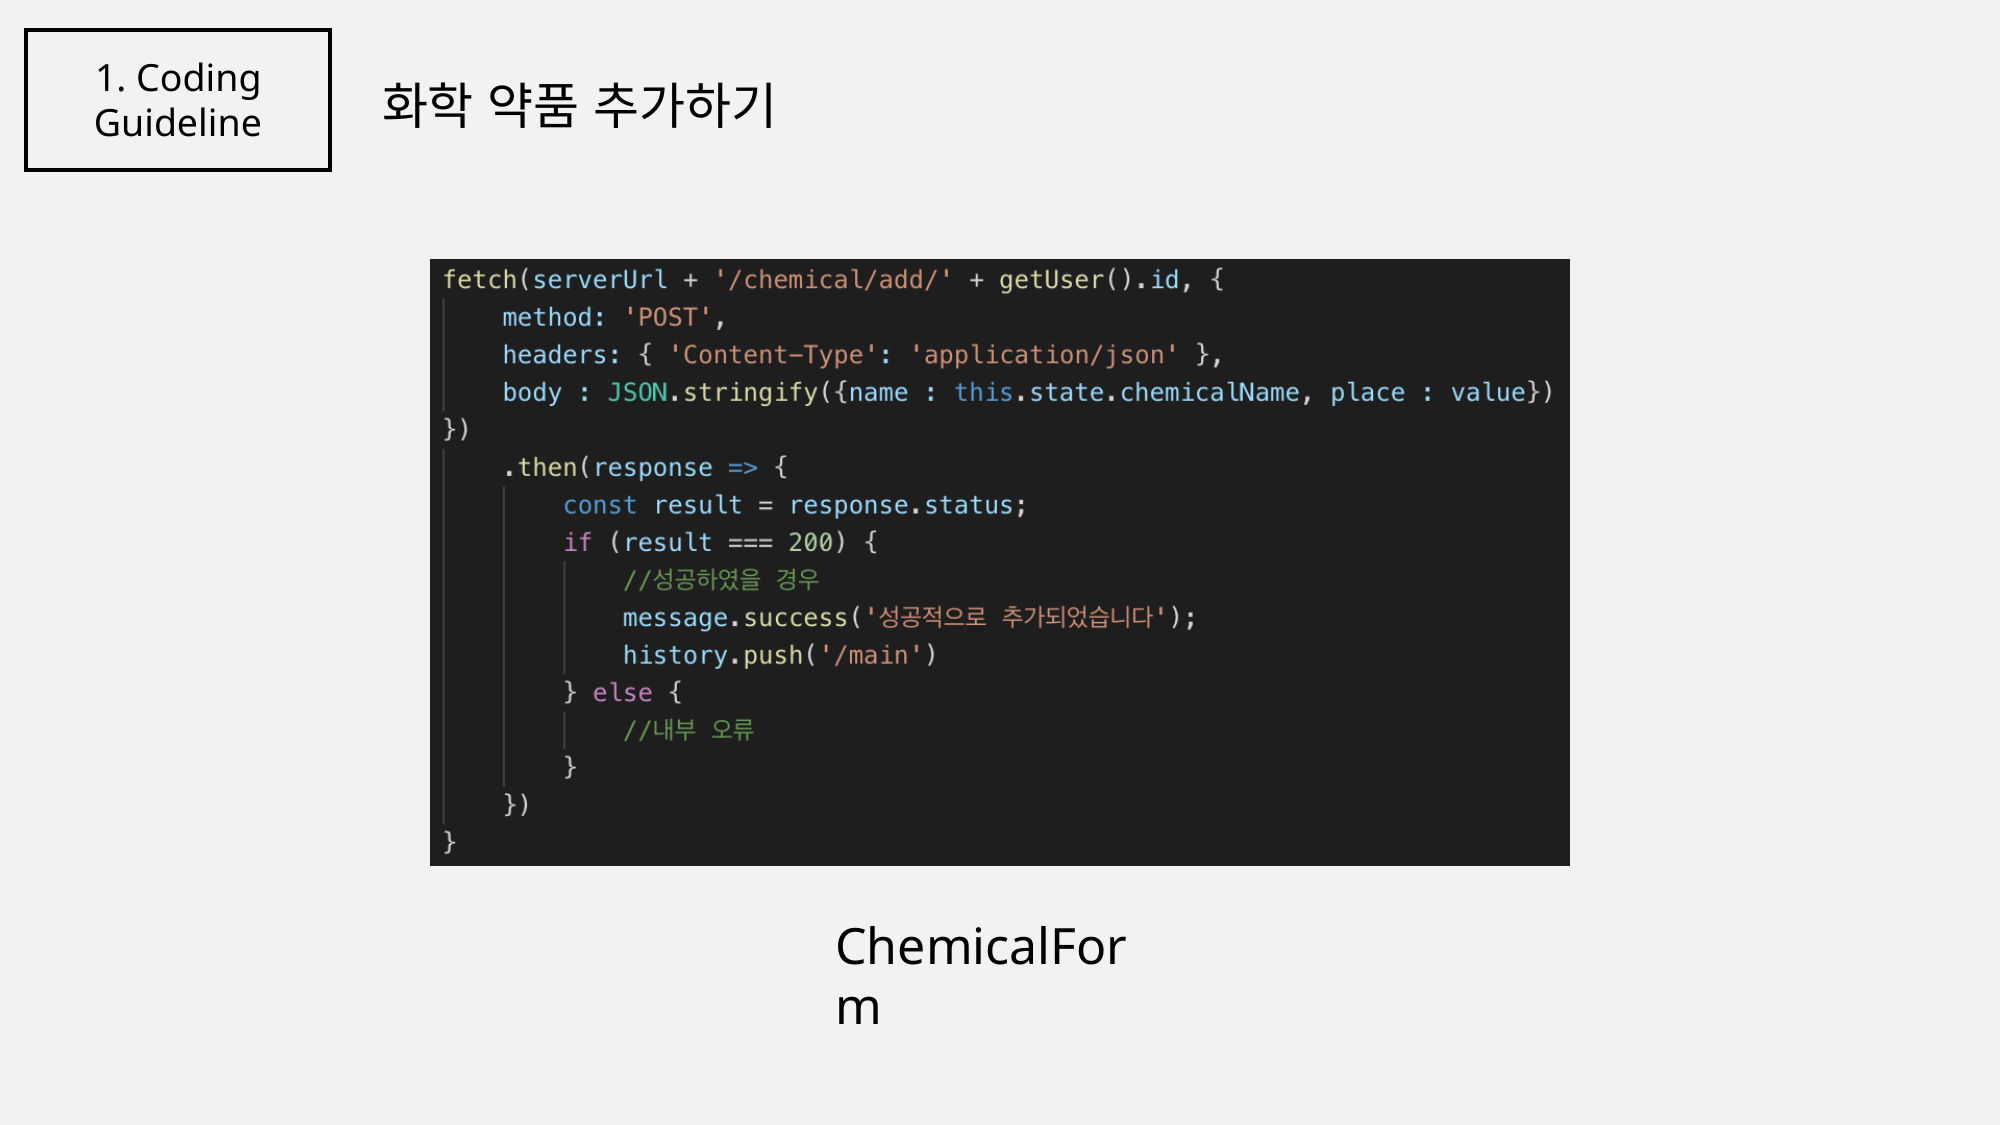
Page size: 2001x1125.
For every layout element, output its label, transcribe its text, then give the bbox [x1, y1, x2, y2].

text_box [26, 29, 330, 171]
picture [430, 259, 1570, 866]
text_box 화학 약품 추가하기 [367, 66, 1084, 142]
text_box ChemicalForm [820, 906, 1180, 1042]
